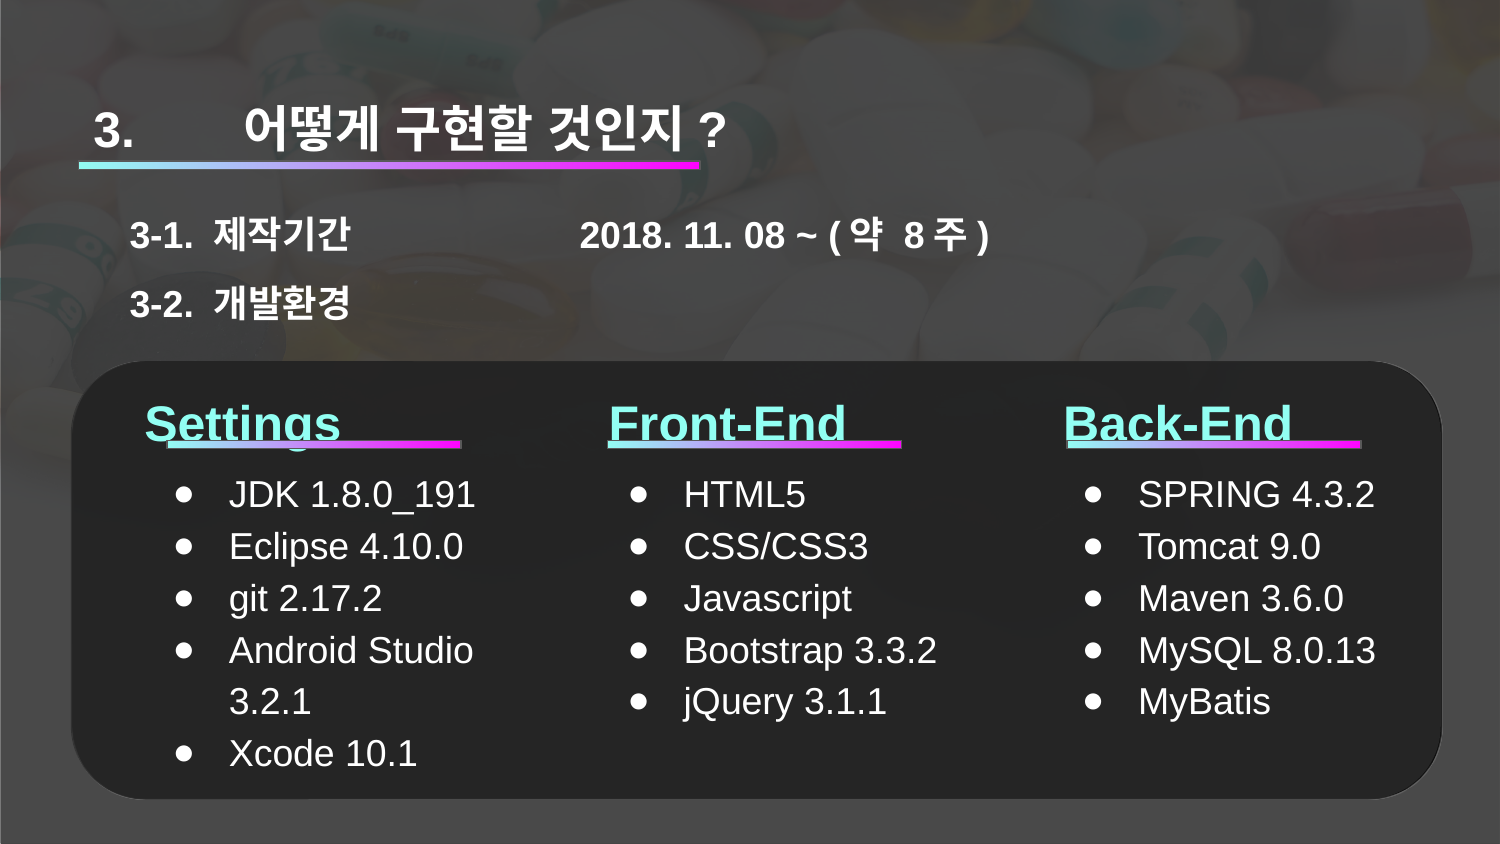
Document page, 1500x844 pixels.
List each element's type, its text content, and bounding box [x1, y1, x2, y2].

subtitle JDK 1.8.0_191 Eclipse 4.10.0 git 2.17.2 Android Studio 3.2.1 Xcode 10.1 [138, 448, 548, 810]
text_box 3. 어떻게 구현할 것인지? [78, 82, 918, 186]
text_box 3-2. 개발환경 [114, 299, 831, 367]
text_box [0, 0, 1500, 844]
text_box [607, 440, 902, 449]
text_box [78, 161, 701, 170]
subtitle HTML5 CSS/CSS3 Javascript Bootstrap 3.3.2 jQuery 3.1.1 [593, 448, 1002, 810]
text_box [70, 361, 1441, 800]
text_box 3-1. 제작기간 2018. 11. 08 ~ (약 8주) [114, 195, 1150, 299]
subtitle Back-End [1048, 367, 1362, 471]
text_box [166, 440, 462, 449]
subtitle SPRING 4.3.2 Tomcat 9.0 Maven 3.6.0 MySQL 8.0.13 MyBatis [1048, 448, 1467, 819]
text_box [1067, 440, 1362, 449]
subtitle Front-End [593, 367, 907, 471]
subtitle Settings [129, 367, 443, 471]
